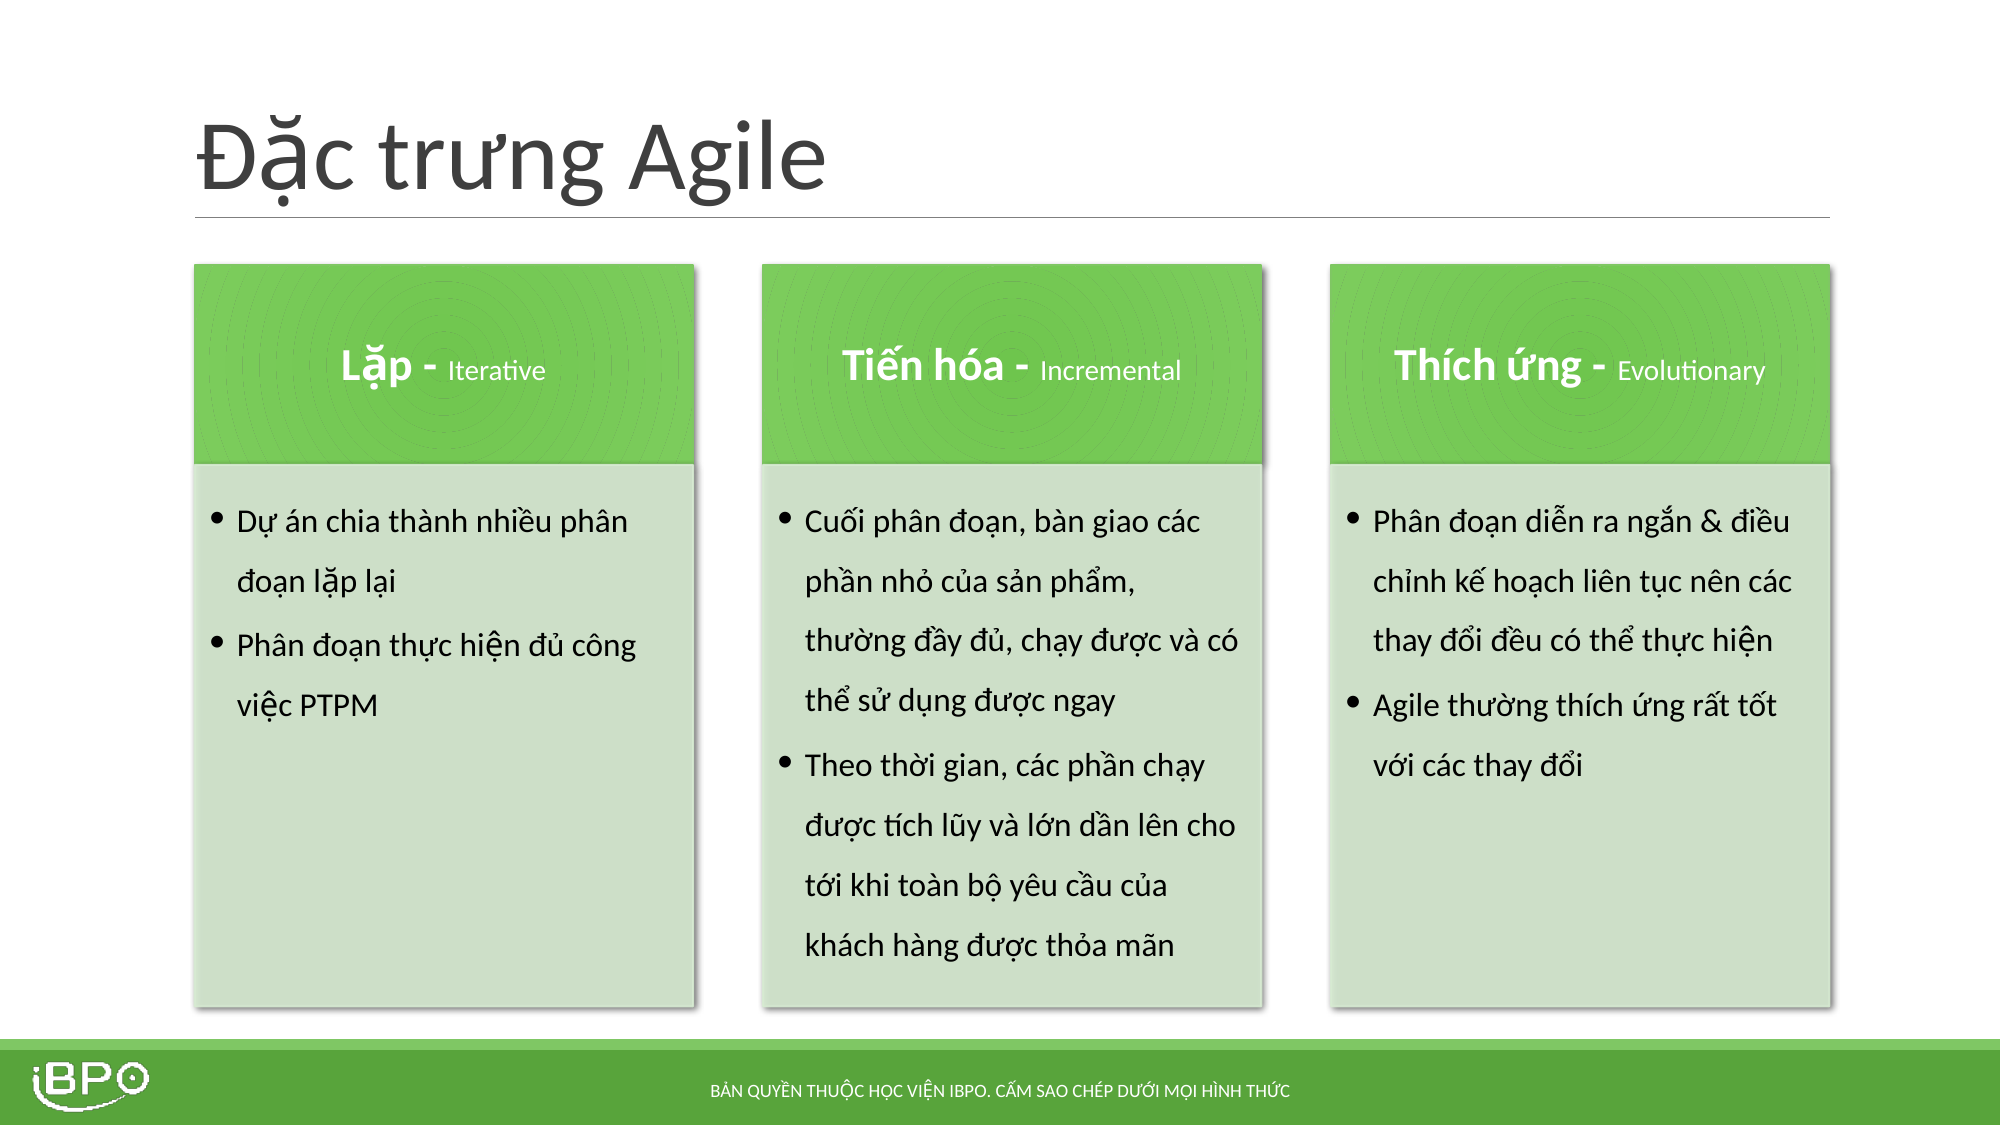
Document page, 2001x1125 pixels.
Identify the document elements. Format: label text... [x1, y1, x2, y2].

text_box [194, 265, 1830, 1007]
footer BẢN QUYỀN THUỘC HỌC VIỆN IBPO. CẤM SAO CHÉP DƯỚI MỌI HÌNH THỨC [604, 1059, 1396, 1120]
picture [13, 1048, 167, 1125]
title Đặc trưng Agile [180, 47, 1830, 218]
